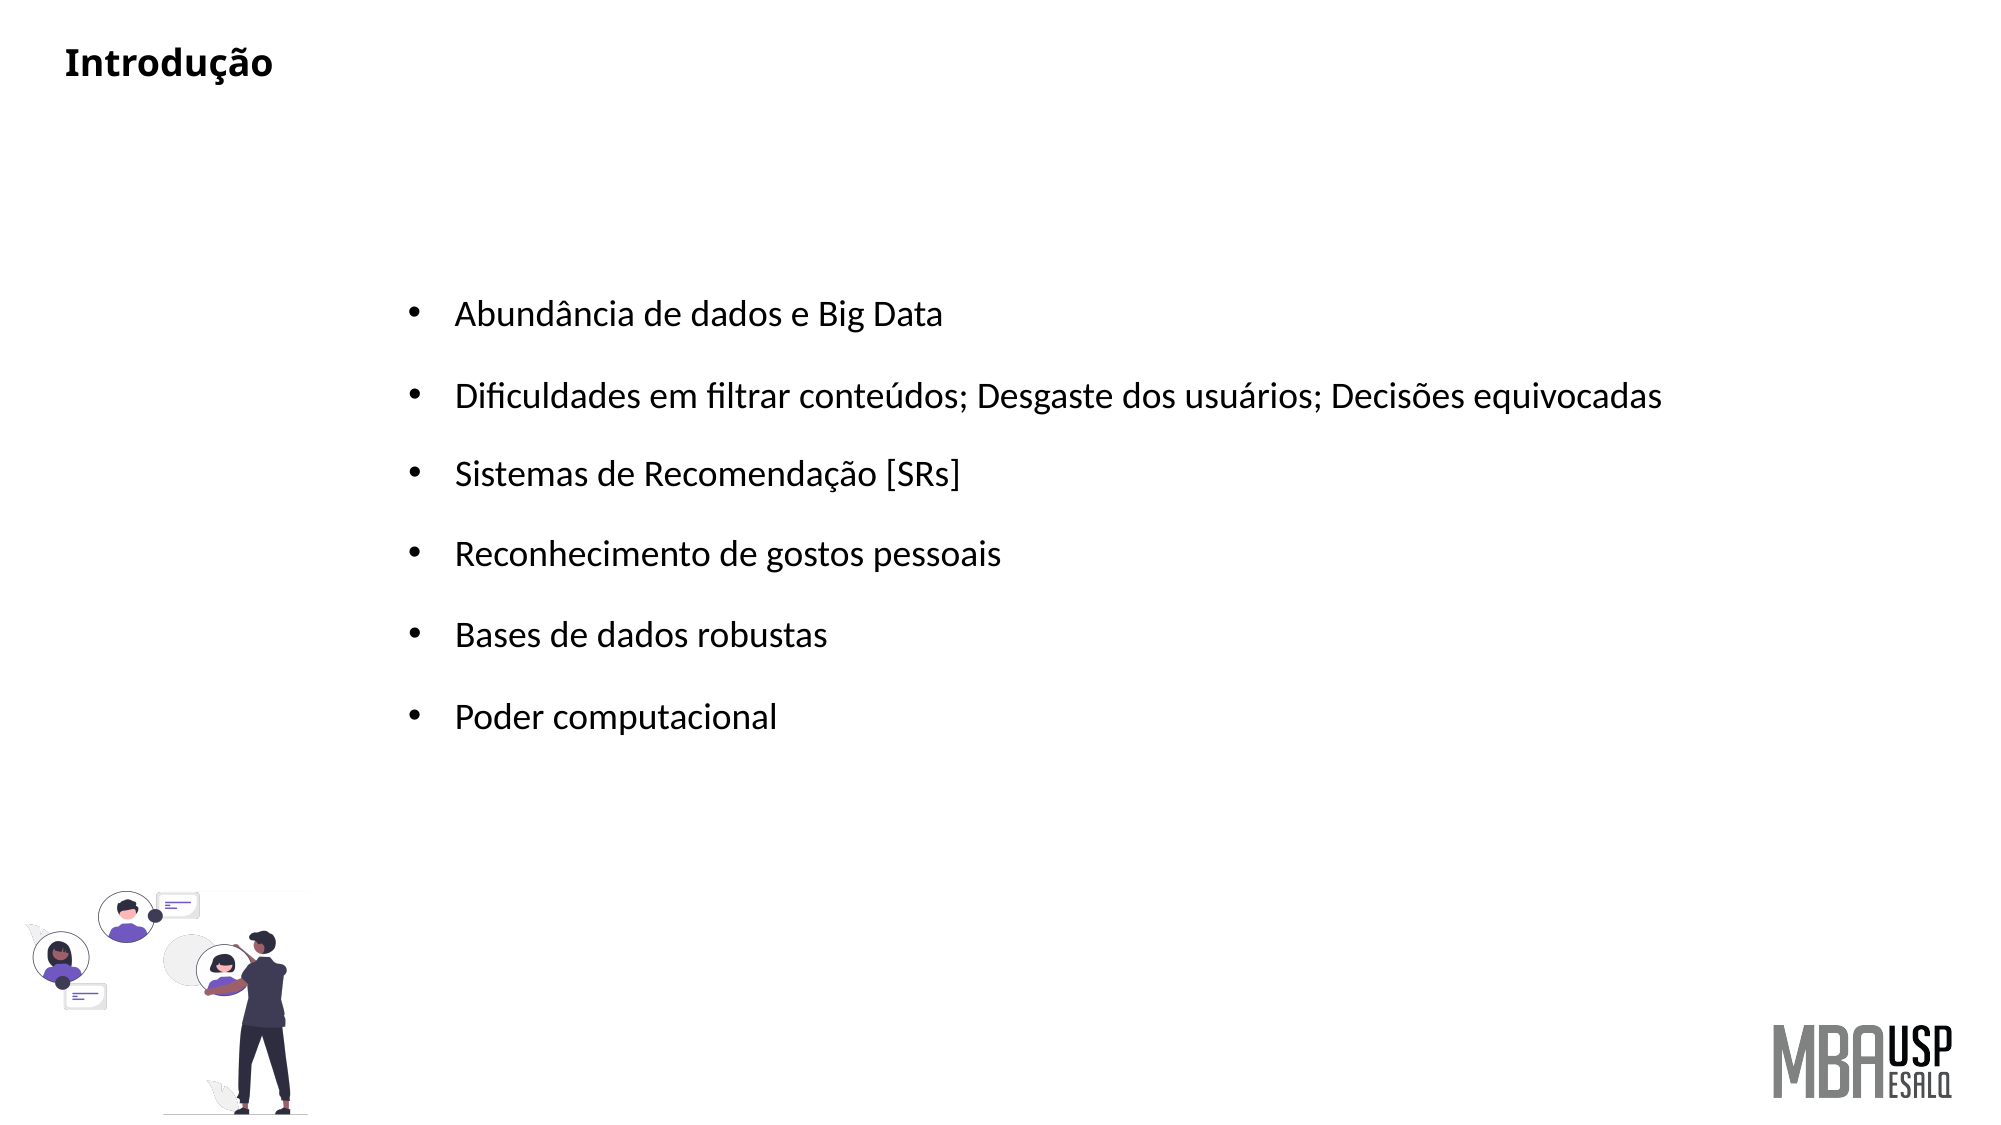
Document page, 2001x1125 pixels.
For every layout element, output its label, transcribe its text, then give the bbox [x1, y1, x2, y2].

text_box Bases de dados robustas [393, 602, 1655, 662]
text_box Poder computacional [393, 684, 1488, 745]
text_box Reconhecimento de gostos pessoais [393, 521, 1757, 581]
text_box Introdução [50, 31, 501, 92]
picture [24, 890, 308, 1115]
text_box Sistemas de Recomendação [SRs] [393, 441, 1760, 502]
text_box Abundância de dados e Big Data [392, 281, 1059, 342]
picture [1765, 1021, 1960, 1102]
text_box Dificuldades em filtrar conteúdos; Desgaste dos usuários; Decisões equivocadas [393, 363, 1873, 424]
